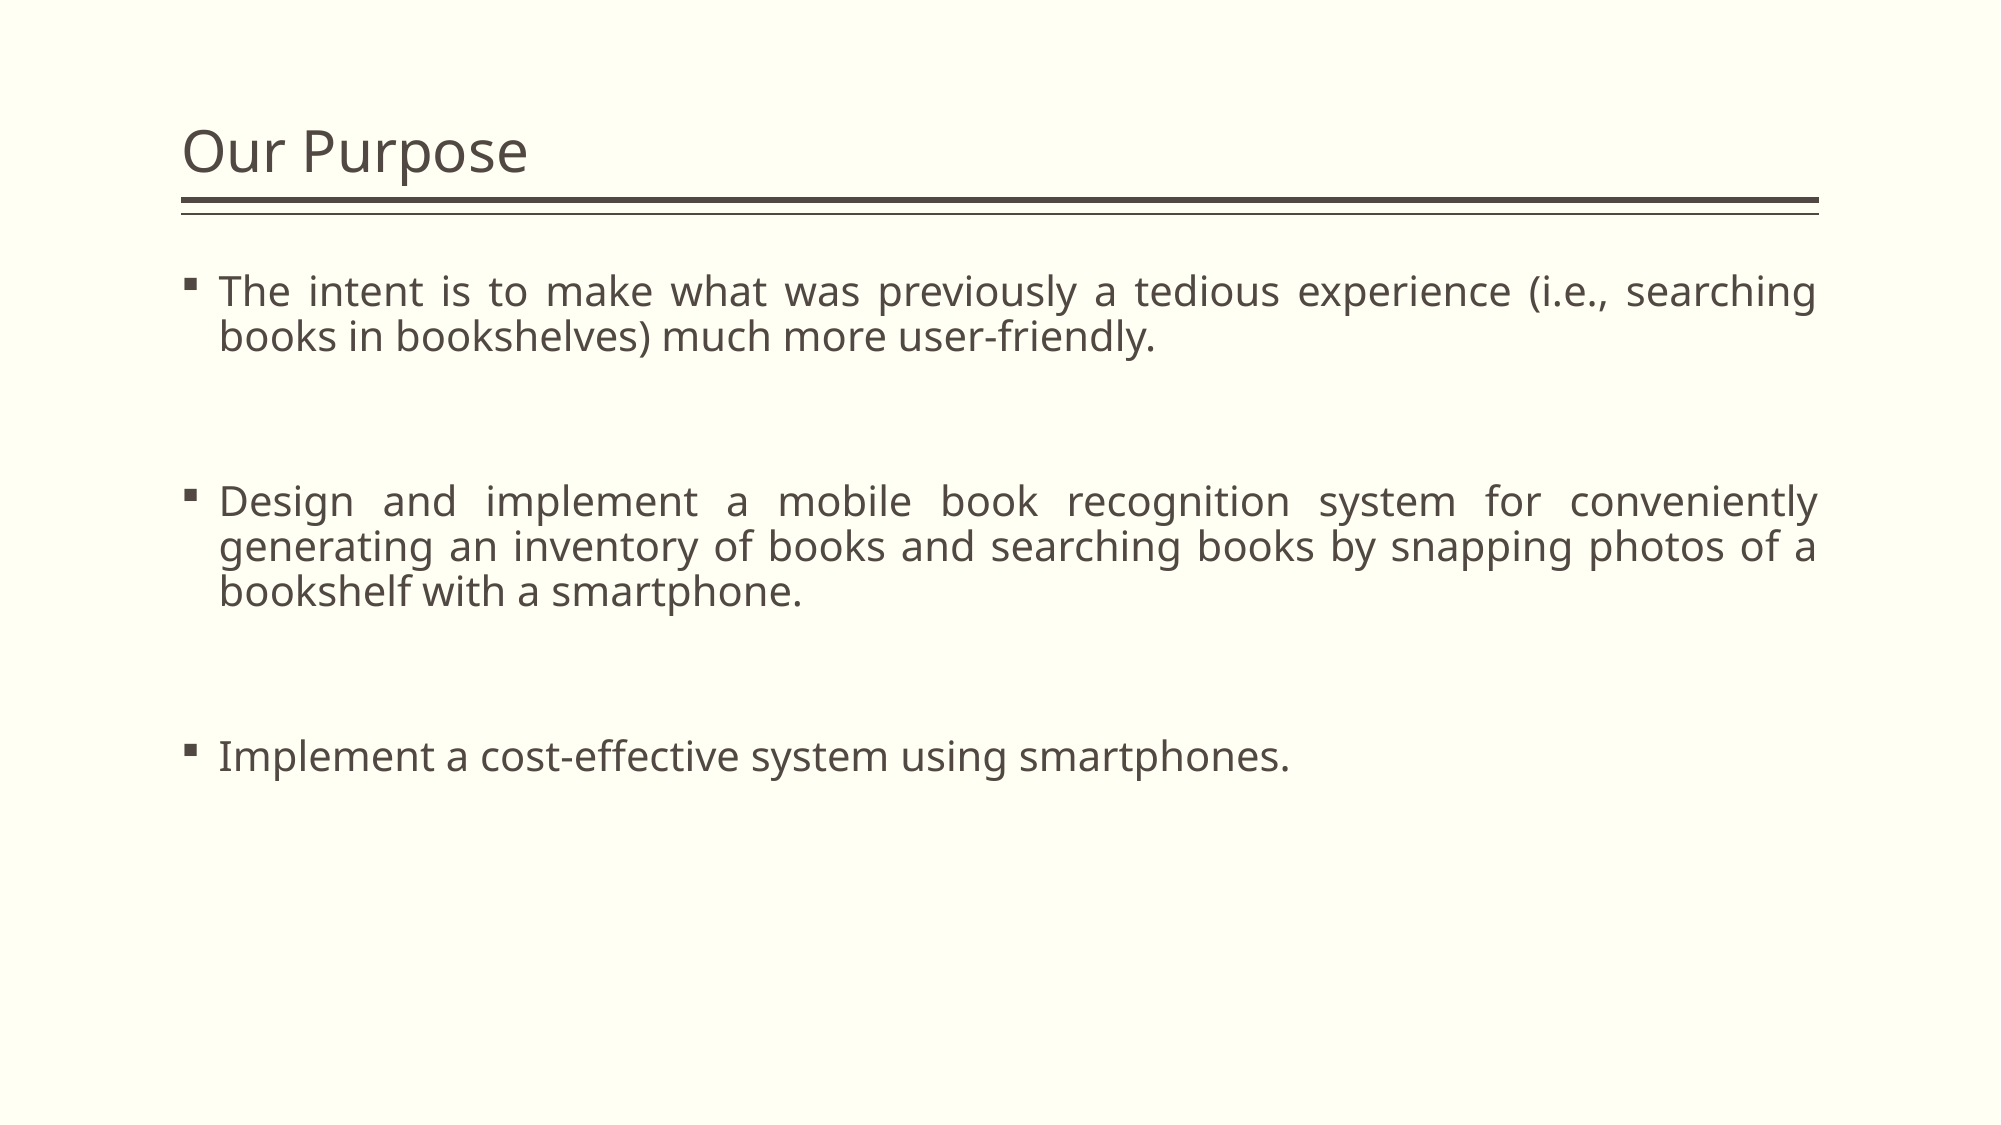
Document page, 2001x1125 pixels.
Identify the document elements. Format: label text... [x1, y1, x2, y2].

title Our Purpose [181, 12, 1819, 193]
list The intent is to make what was previously a tedious experience (i.e., searching books in bookshelves) much more user-friendly. Design and implement a mobile book recognition system for conveniently generating an inventory of books and searching books by snapping photos of a bookshelf with a smartphone. Implement a cost-effective system using smartphones. [181, 262, 1819, 1013]
